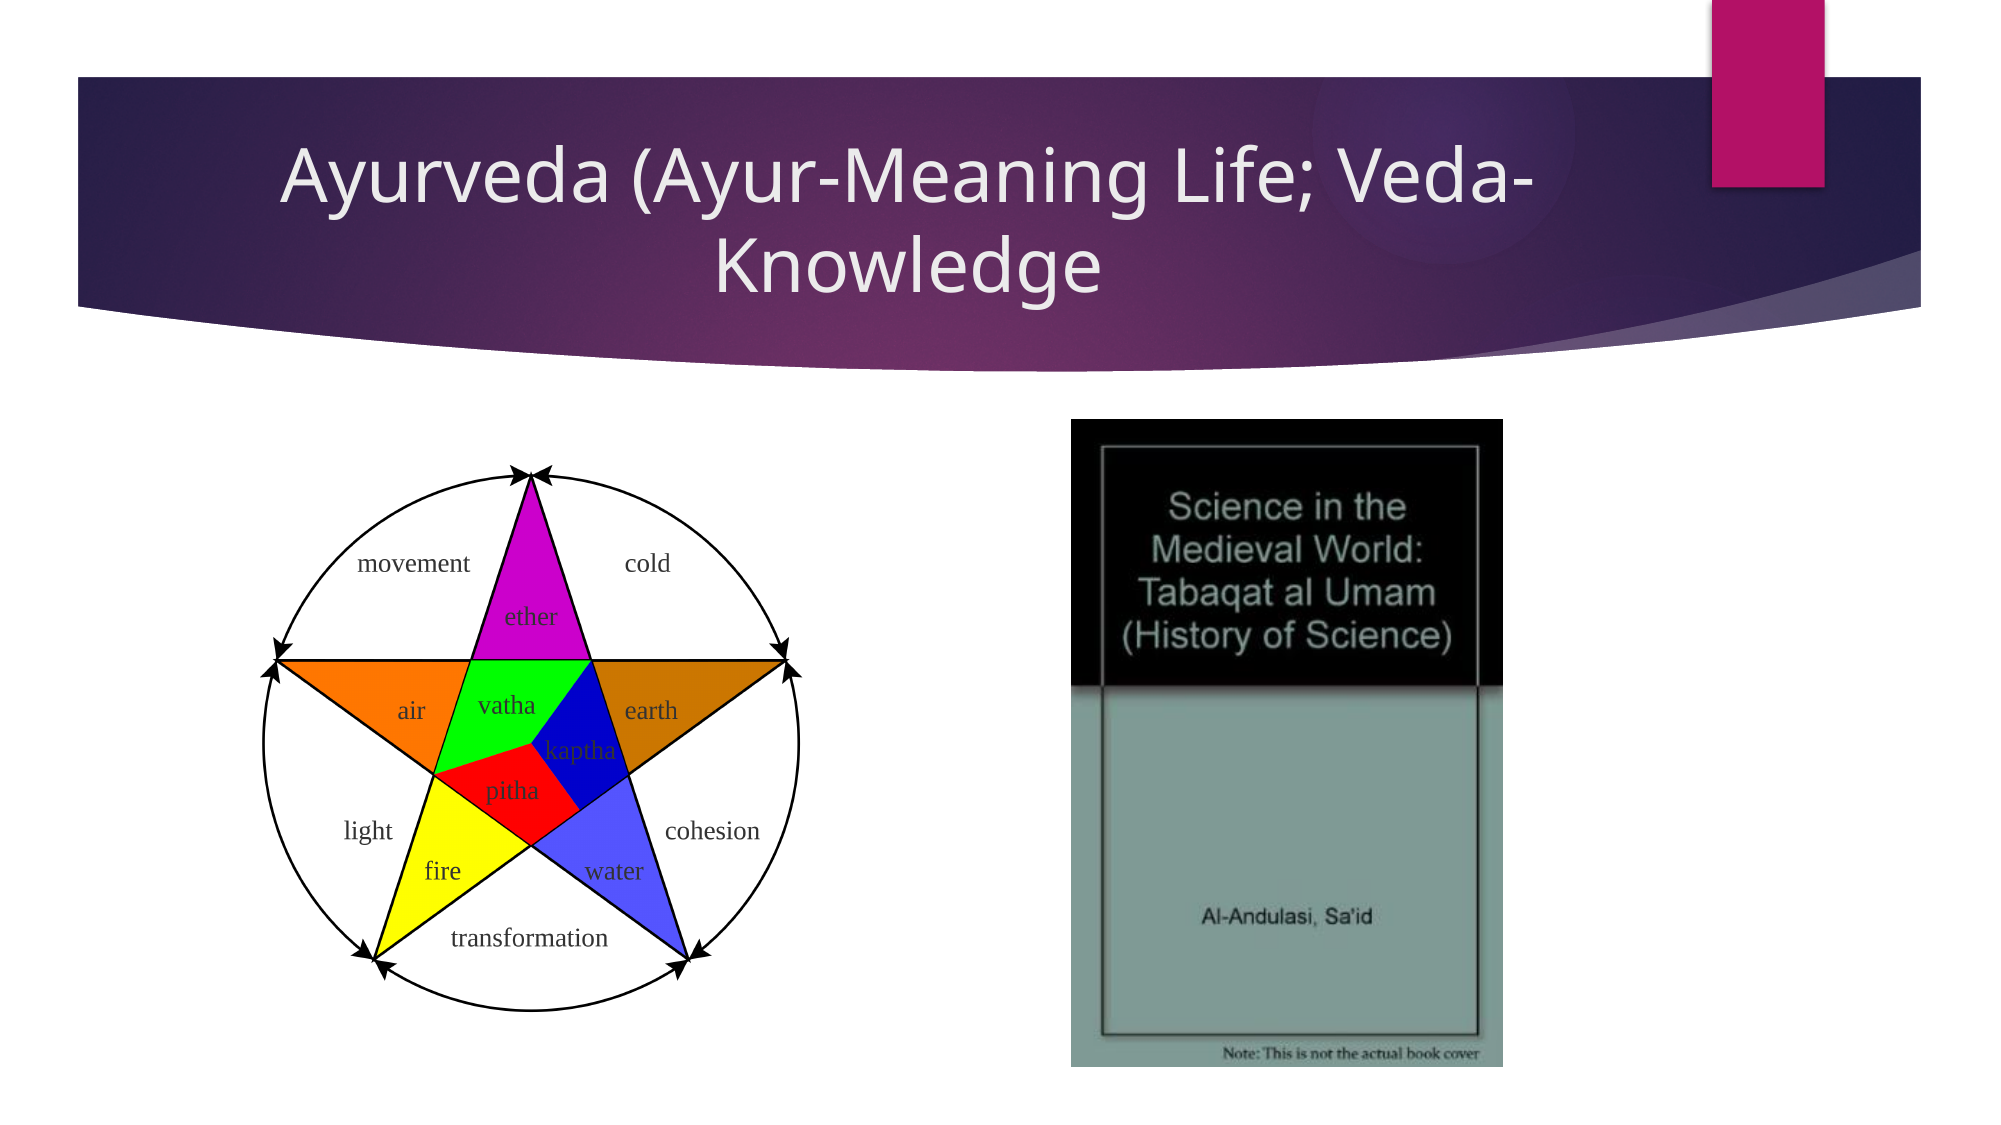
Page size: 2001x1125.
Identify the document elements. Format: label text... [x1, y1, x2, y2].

picture [1071, 419, 1503, 1067]
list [250, 462, 812, 1024]
title Ayurveda (Ayur-Meaning Life; Veda-Knowledge [189, 159, 1627, 276]
